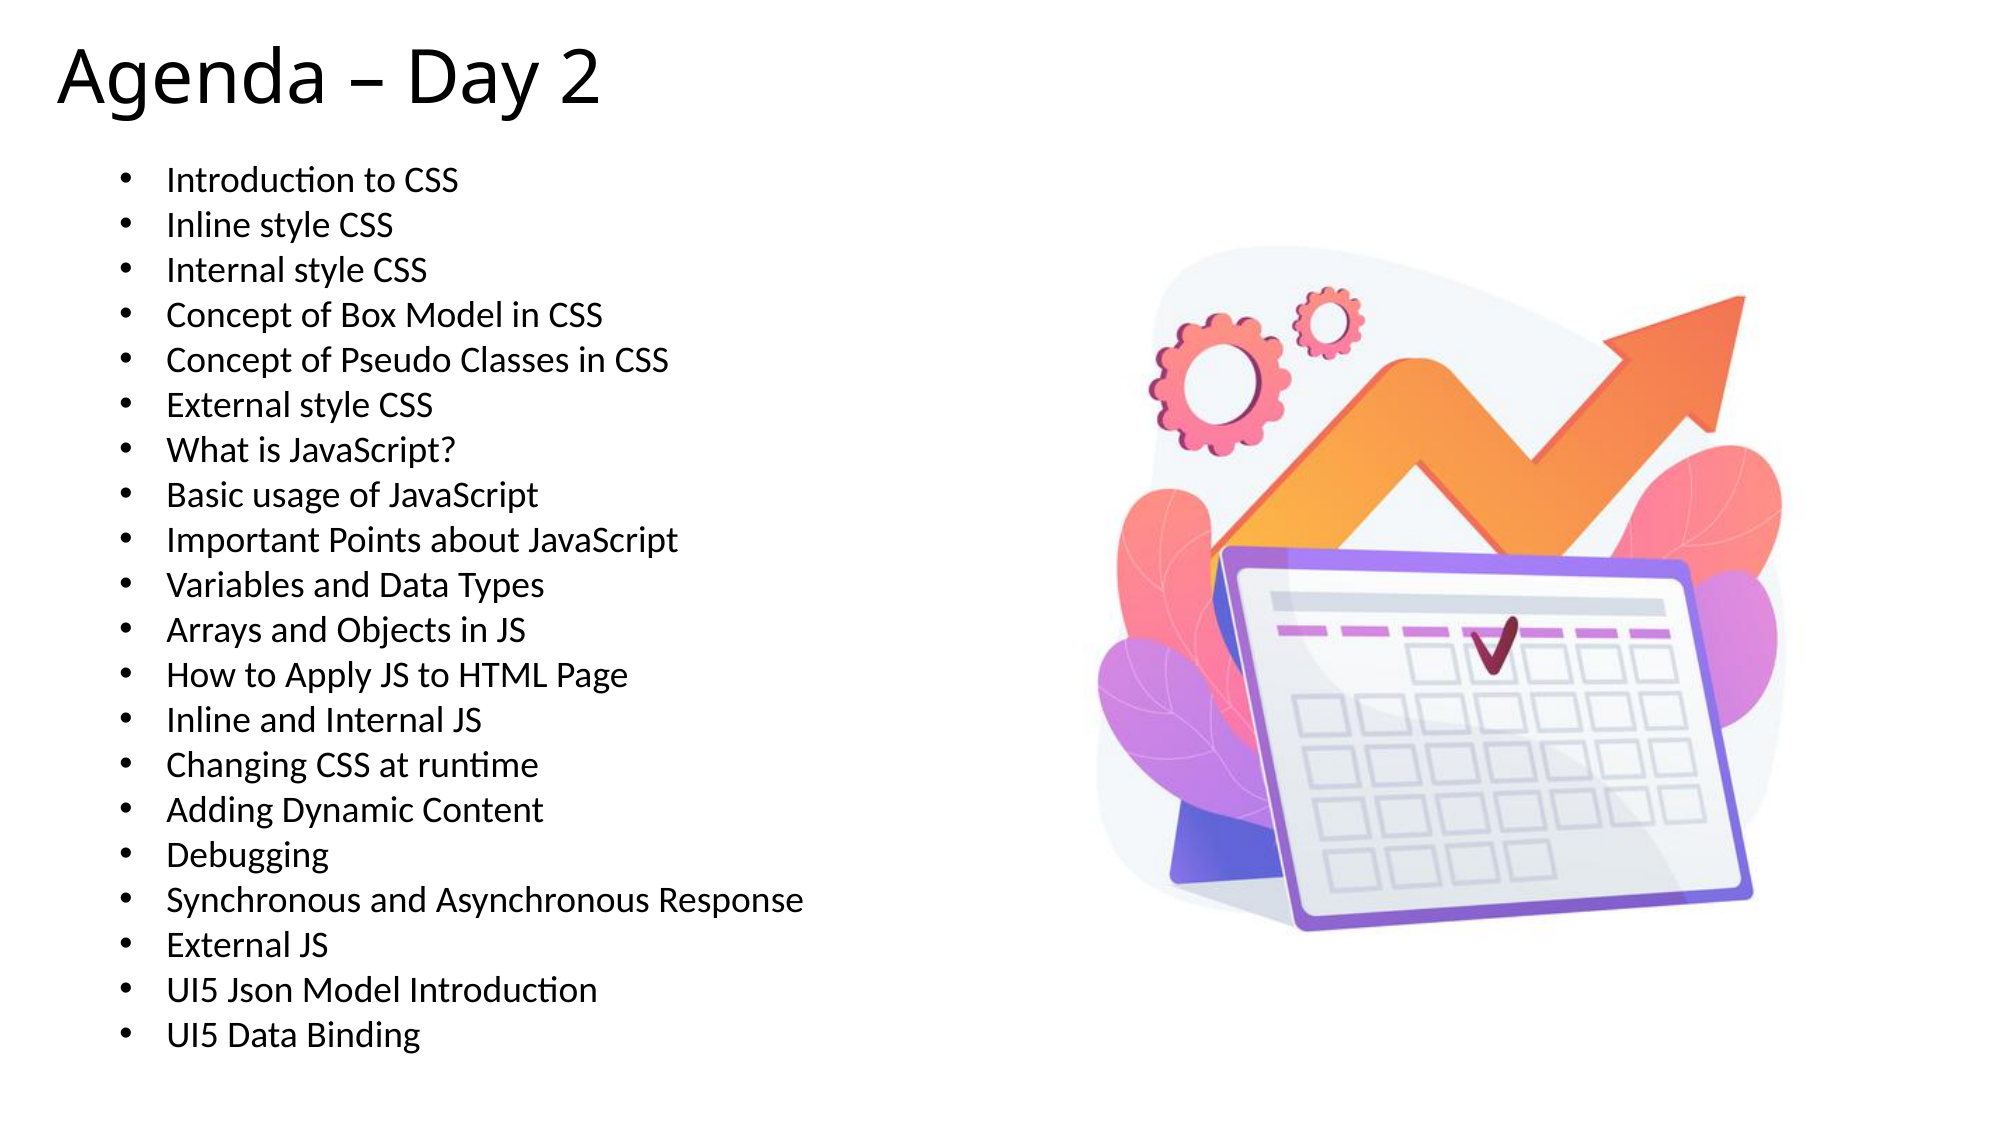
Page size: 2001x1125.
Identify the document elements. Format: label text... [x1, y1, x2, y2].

picture [1017, 127, 1896, 1006]
text_box Agenda – Day 2 [42, 30, 1896, 148]
text_box Introduction to CSS Inline style CSS Internal style CSS Concept of Box Model in CSS Concept of Pseudo Classes in CSS External style CSS What is JavaScript? Basic usage of JavaScript Important Points about JavaScript Variables and Data Types Arrays and Objects in JS How to Apply JS to HTML Page Inline and Internal JS Changing CSS at runtime Adding Dynamic Content Debugging Synchronous and Asynchronous Response External JS UI5 Json Model Introduction UI5 Data Binding [104, 147, 983, 1063]
